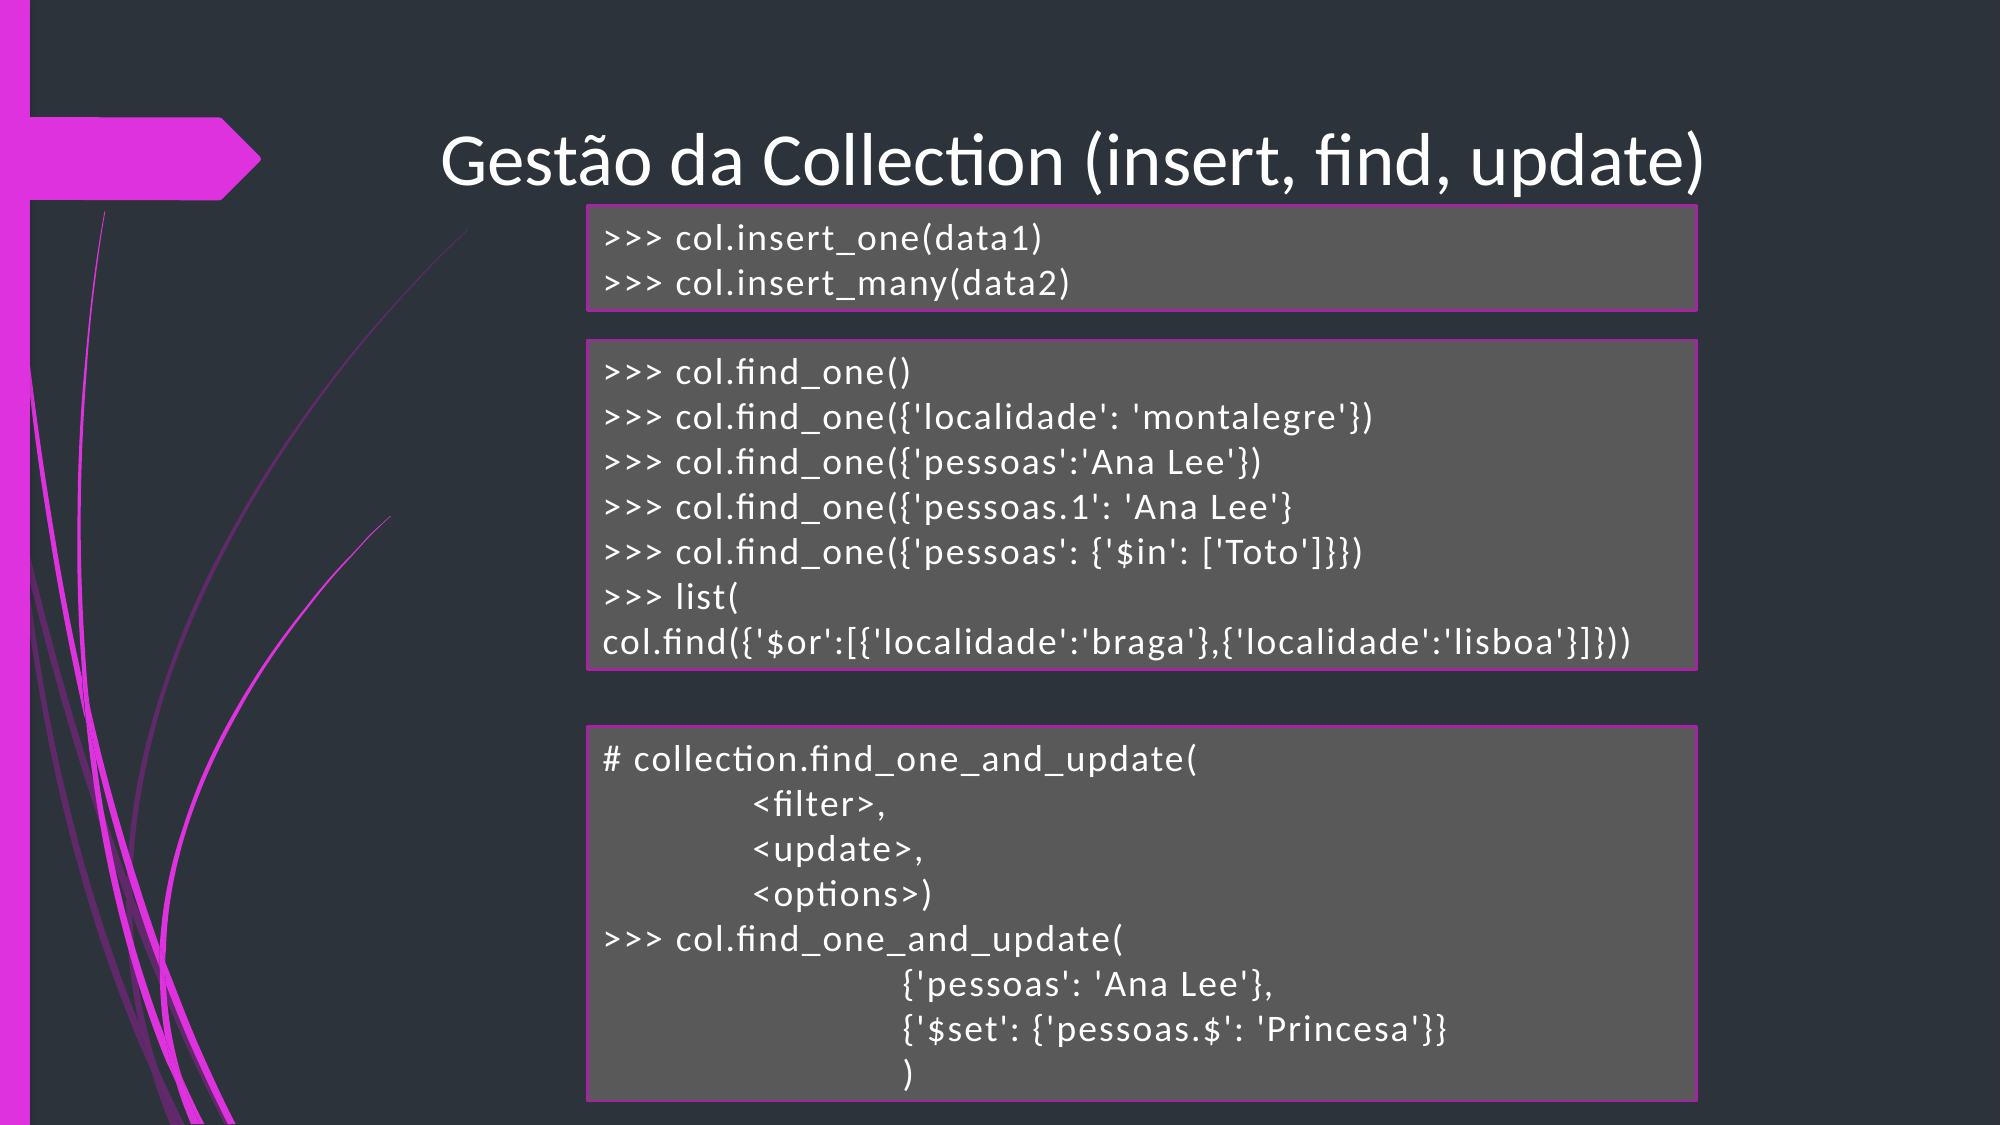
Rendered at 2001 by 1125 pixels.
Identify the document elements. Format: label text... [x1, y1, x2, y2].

text_box >>> col.find_one() >>> col.find_one({'localidade': 'montalegre'}) >>> col.find_one({'pessoas':'Ana Lee'}) >>> col.find_one({'pessoas.1': 'Ana Lee'} >>> col.find_one({'pessoas': {'$in': ['Toto']}}) >>> list( col.find({'$or':[{'localidade':'braga'},{'localidade':'lisboa'}]})) [587, 339, 1697, 670]
title Gestão da Collection (insert, find, update) [425, 102, 1888, 313]
text_box >>> col.insert_one(data1) >>> col.insert_many(data2) [587, 205, 1697, 311]
text_box # collection.find_one_and_update( <filter>, <update>, <options>) >>> col.find_one_and_update( {'pessoas': 'Ana Lee'}, {'$set': {'pessoas.$': 'Princesa'}} ) [587, 726, 1697, 1102]
